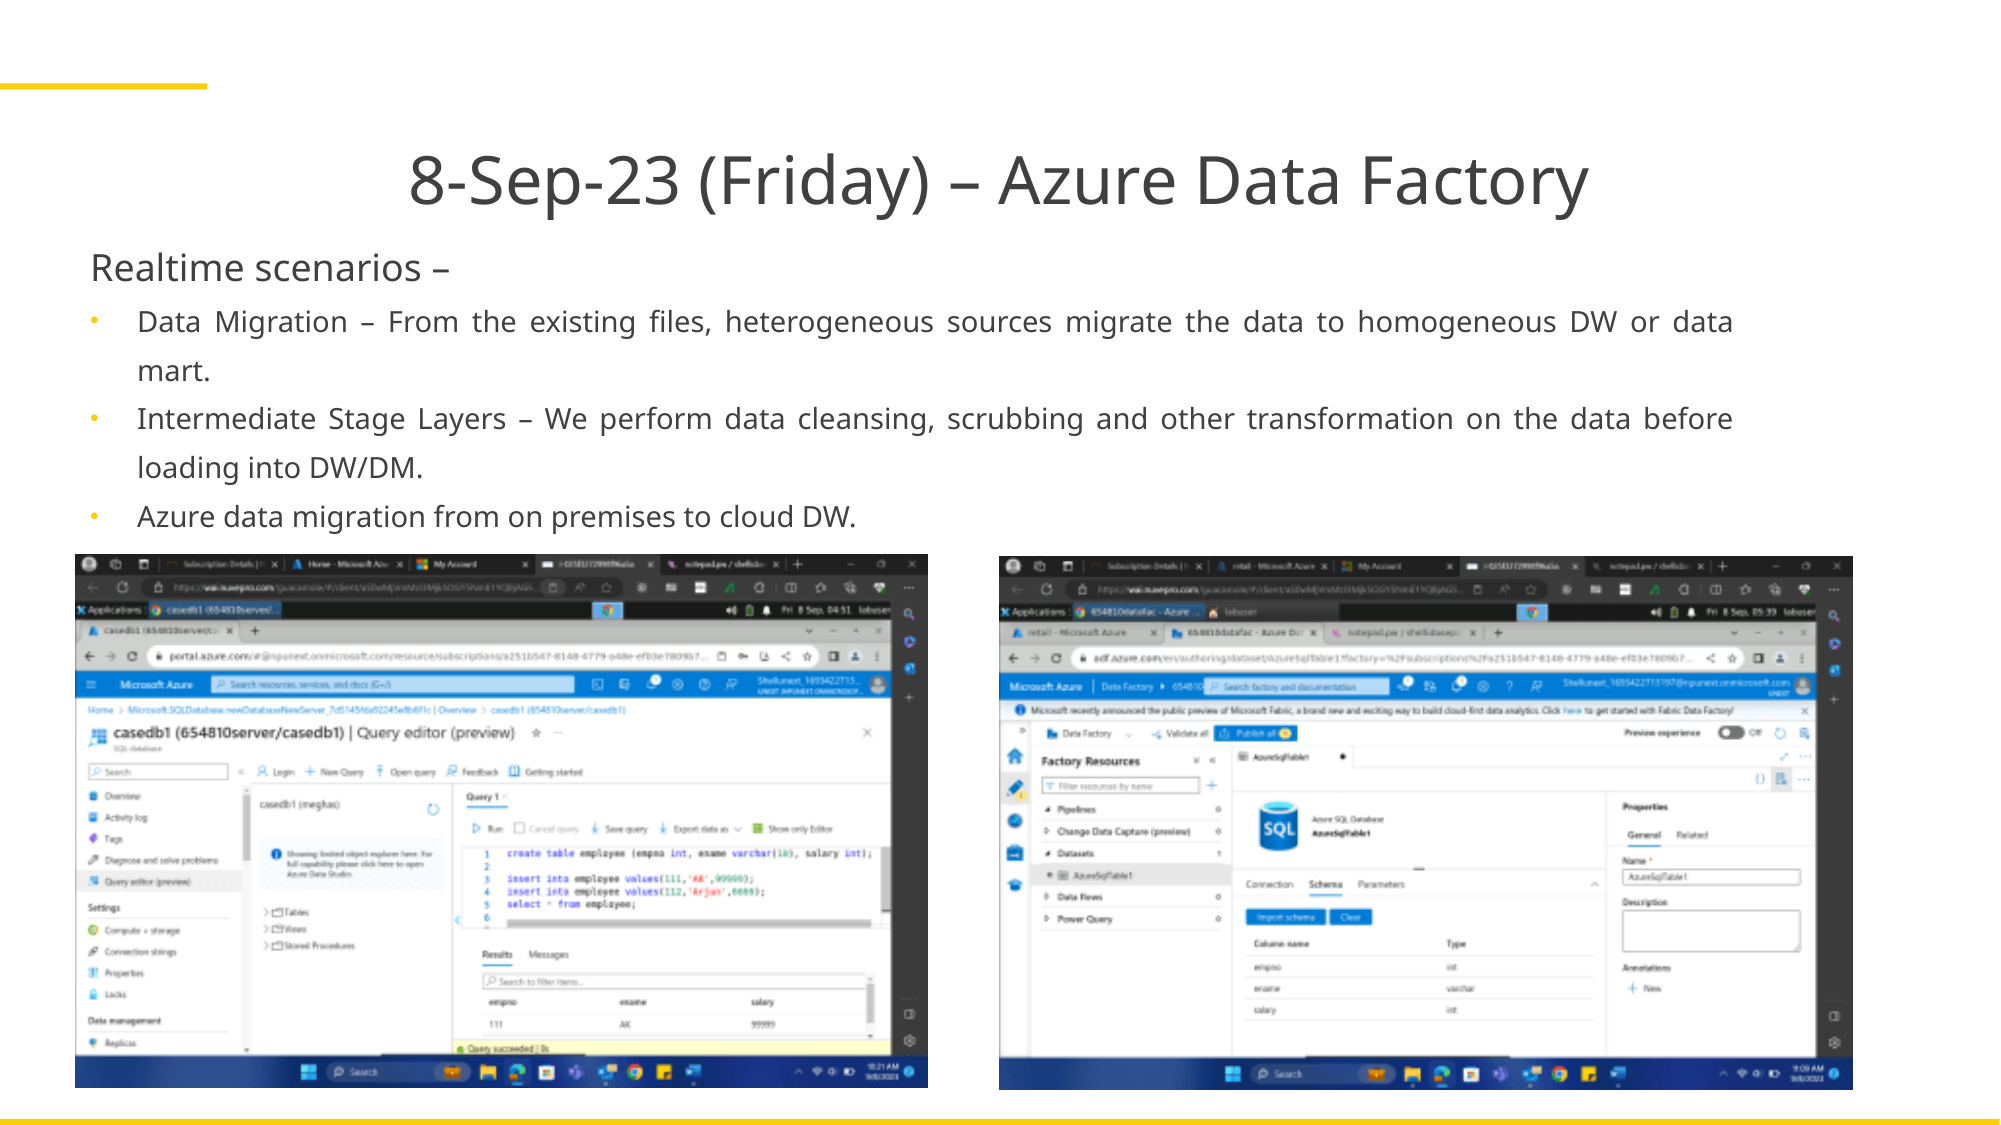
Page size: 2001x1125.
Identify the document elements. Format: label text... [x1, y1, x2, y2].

picture [999, 555, 1853, 1090]
title 8-Sep-23 (Friday) – Azure Data Factory [249, 89, 1751, 220]
text_box Realtime scenarios – Data Migration – From the existing files, heterogeneous sources migrate the data to homogeneous DW or data mart. Intermediate Stage Layers – We perform data cleansing, scrubbing and other transformation on the data before loading into DW/DM. Azure data migration from on premises to cloud DW. [75, 236, 1750, 541]
picture [75, 554, 929, 1088]
